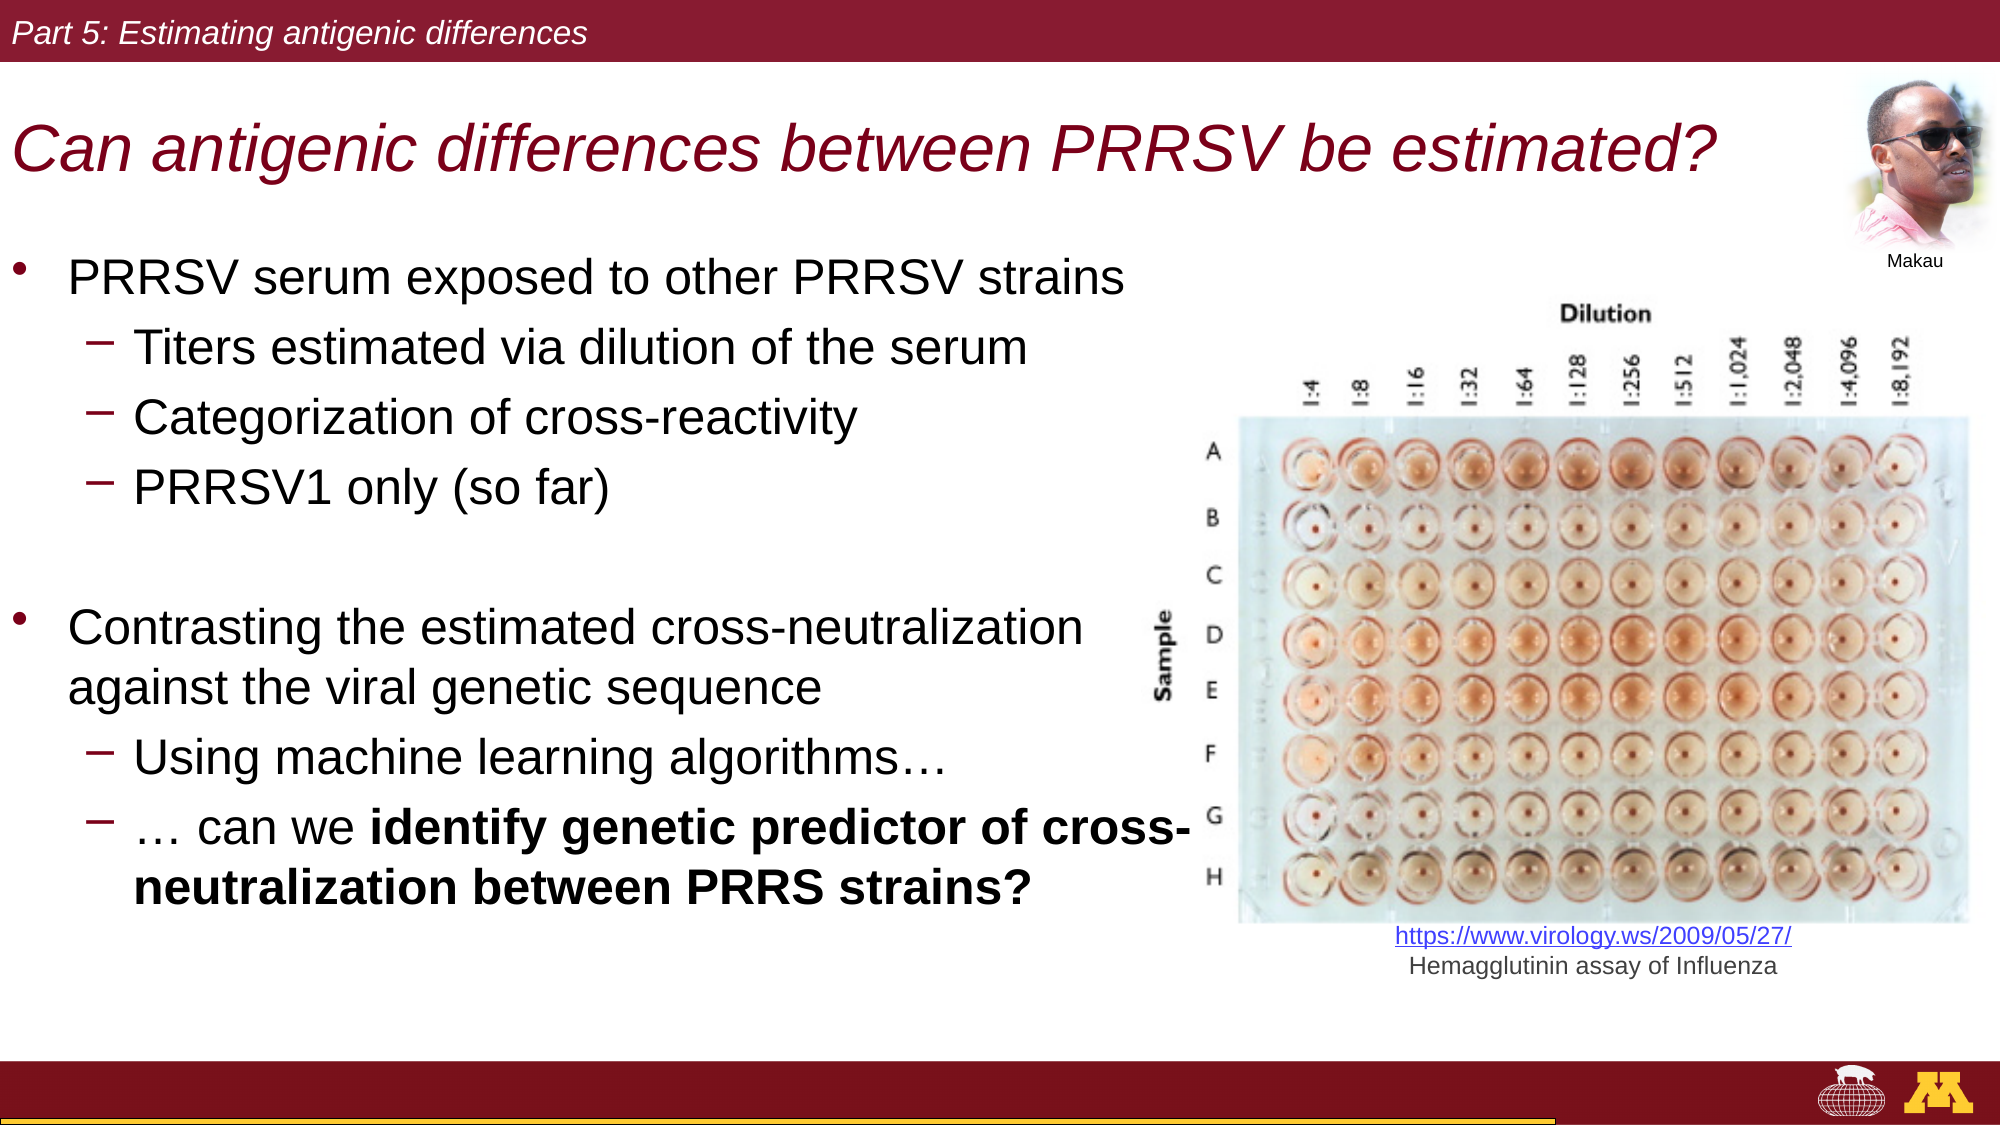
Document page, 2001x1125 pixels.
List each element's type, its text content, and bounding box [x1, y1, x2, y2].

picture [0, 1061, 2000, 1125]
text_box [1141, 278, 1987, 991]
text_box Makau [1872, 261, 1964, 277]
text_box [0, 1118, 1556, 1125]
title Can antigenic differences between PRRSV be estimated? [0, 62, 1840, 239]
picture [1842, 61, 1998, 255]
list Part 5: Estimating antigenic differences [0, 0, 2000, 62]
list PRRSV serum exposed to other PRRSV strains Titers estimated via dilution of the serum Categorization of cross-reactivity PRRSV1 only (so far) Contrasting the estimated cross-neutralization against the viral genetic sequence Using machine learning algorithms… … can we identify genetic predictor of cross-neutralization between PRRS strains? [0, 238, 1232, 954]
